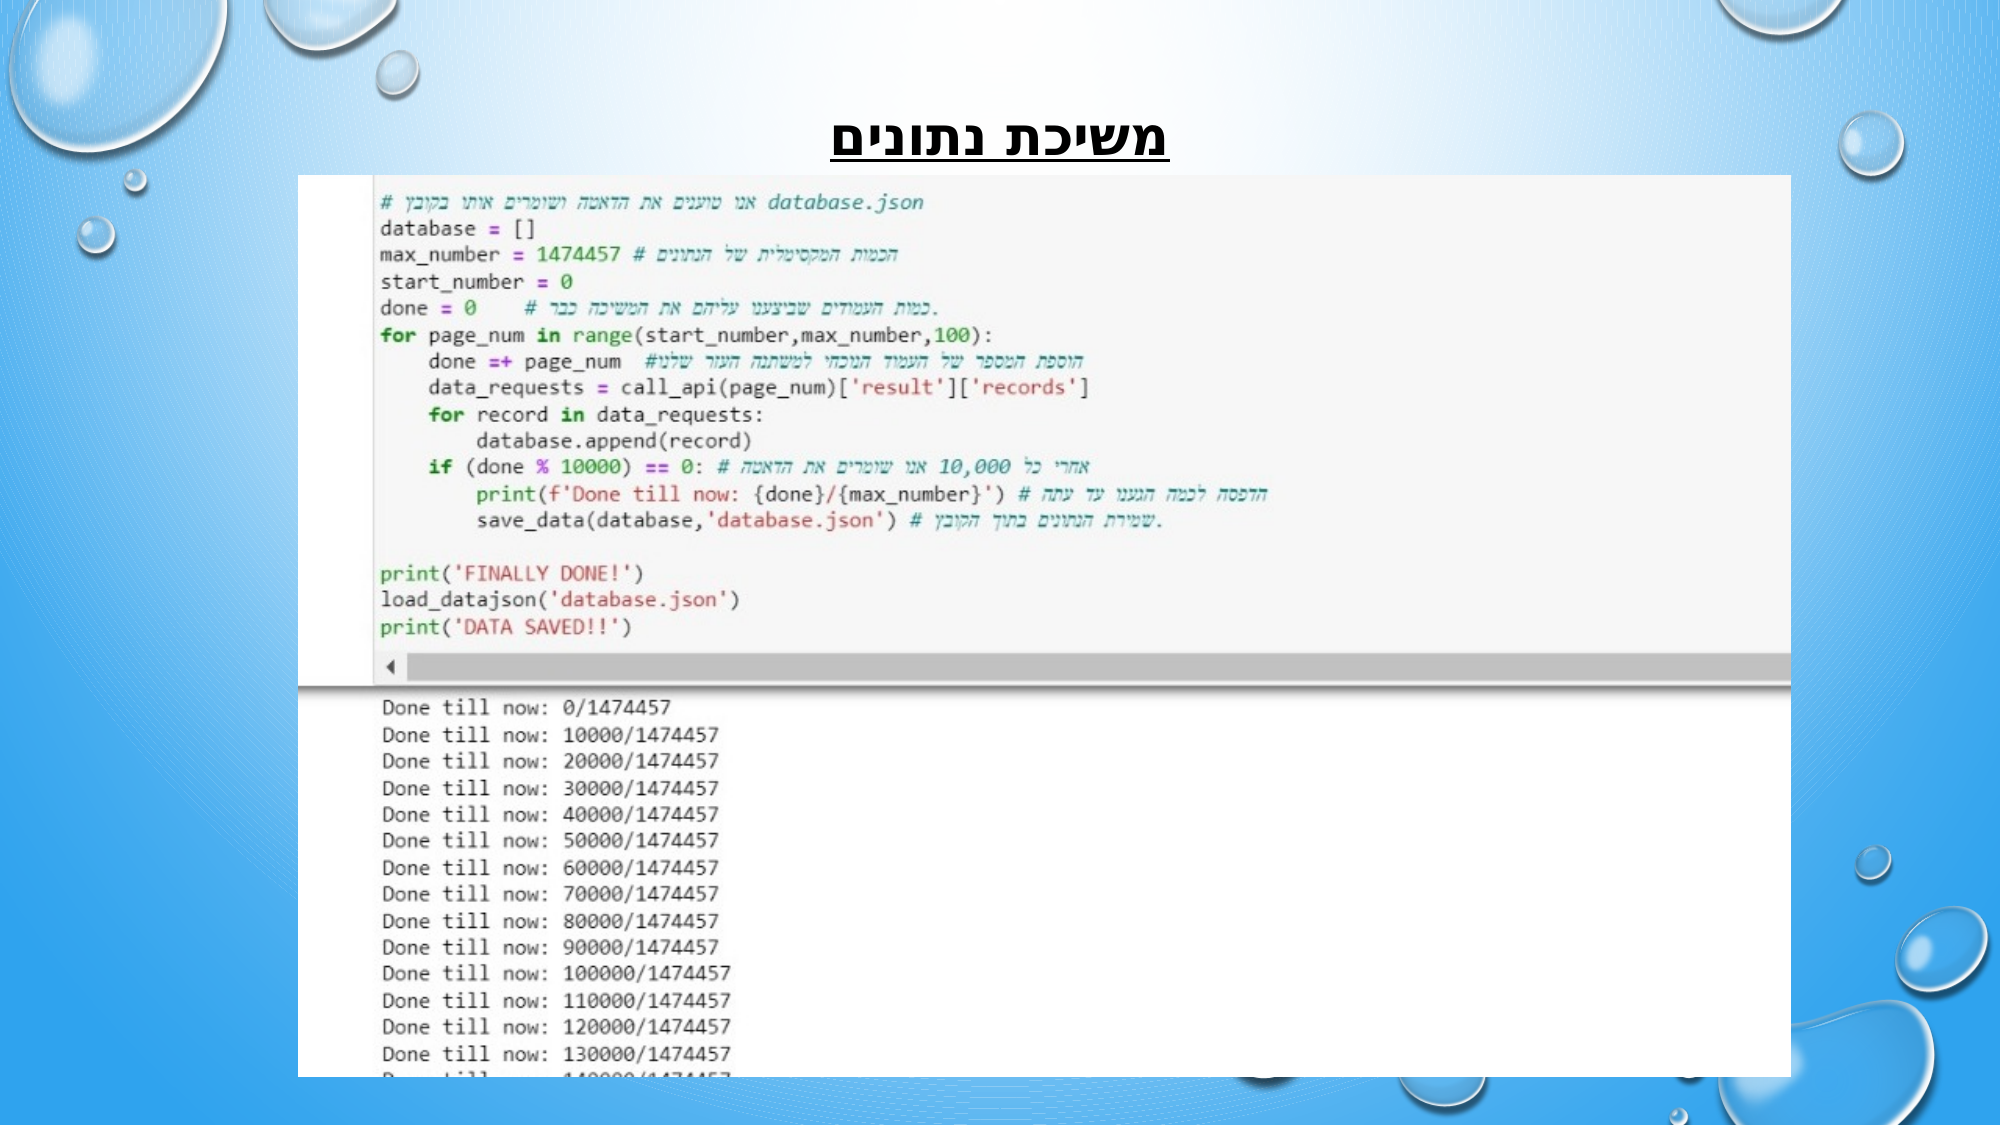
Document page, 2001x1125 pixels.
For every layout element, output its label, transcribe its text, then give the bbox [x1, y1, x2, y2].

picture [0, 0, 2000, 1125]
title משיכת נתונים [149, 101, 1851, 175]
